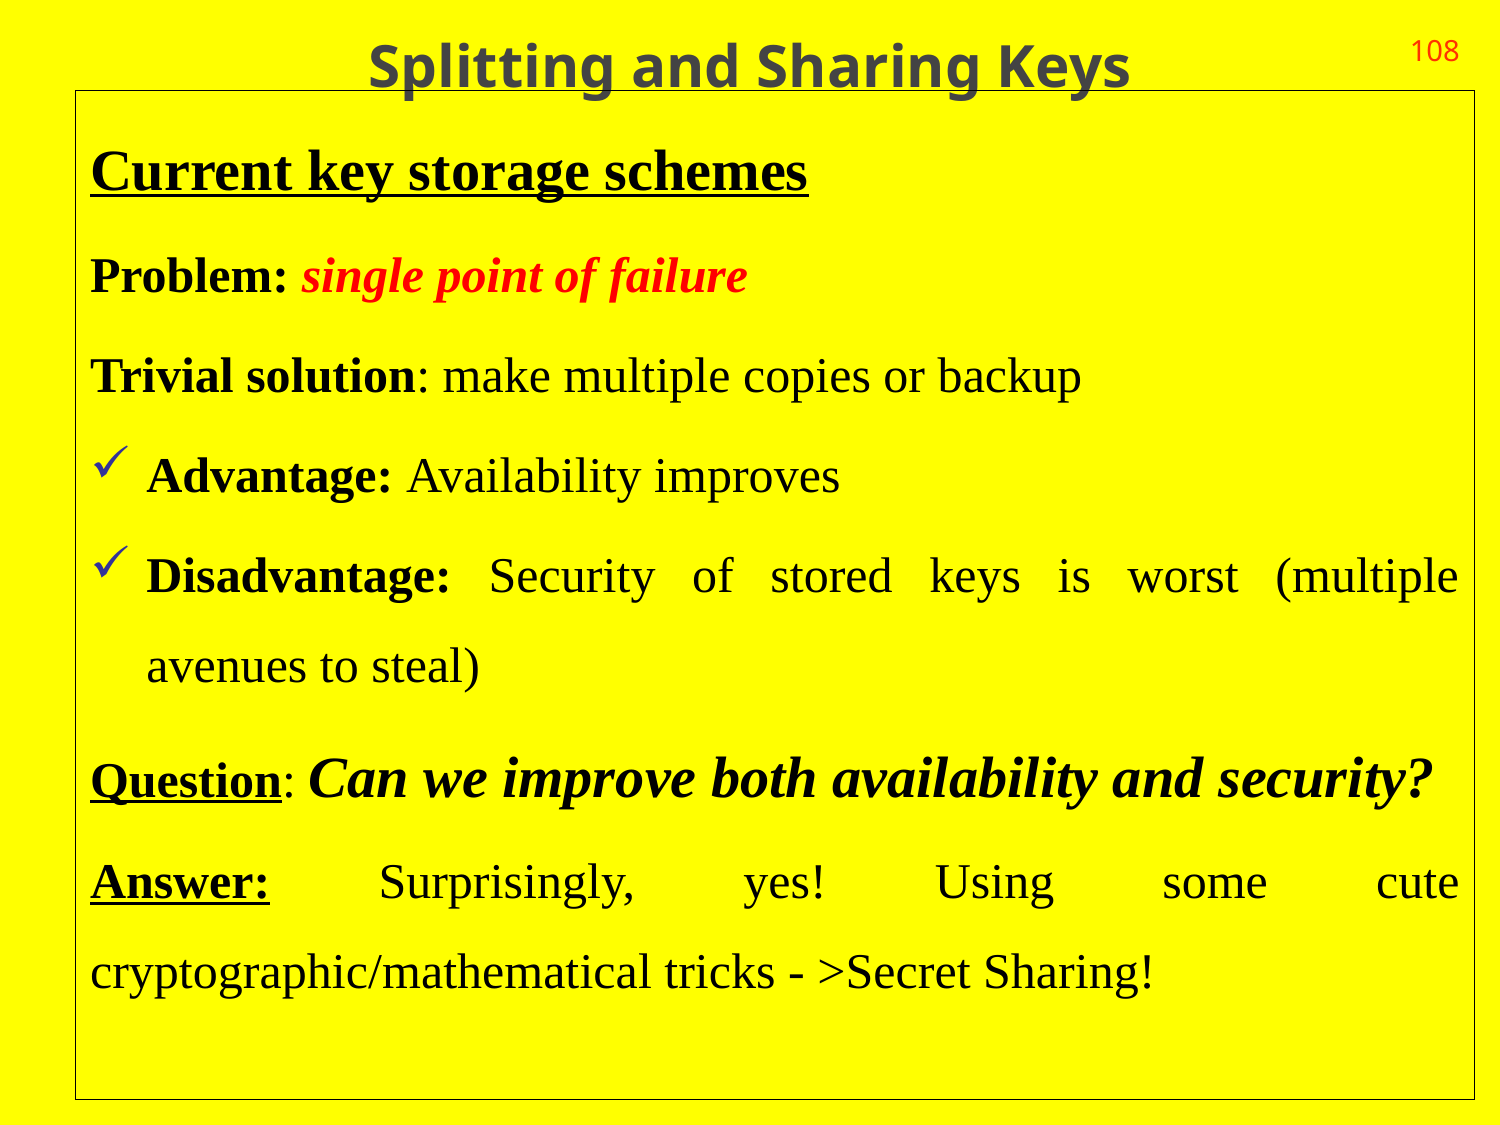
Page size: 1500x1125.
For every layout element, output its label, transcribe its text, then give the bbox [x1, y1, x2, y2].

slide_number 108 [1124, 24, 1476, 104]
title Splitting and Sharing Keys [75, 24, 1124, 90]
list Current key storage schemes Problem: single point of failure Trivial solution: make multiple copies or backup Advantage: Availability improves Disadvantage: Security of stored keys is worst (multiple avenues to steal) Question: Can we improve both availability and security? Answer: Surprisingly, yes! Using some cute cryptographic/mathematical tricks - >Secret Sharing! [75, 90, 1475, 1100]
